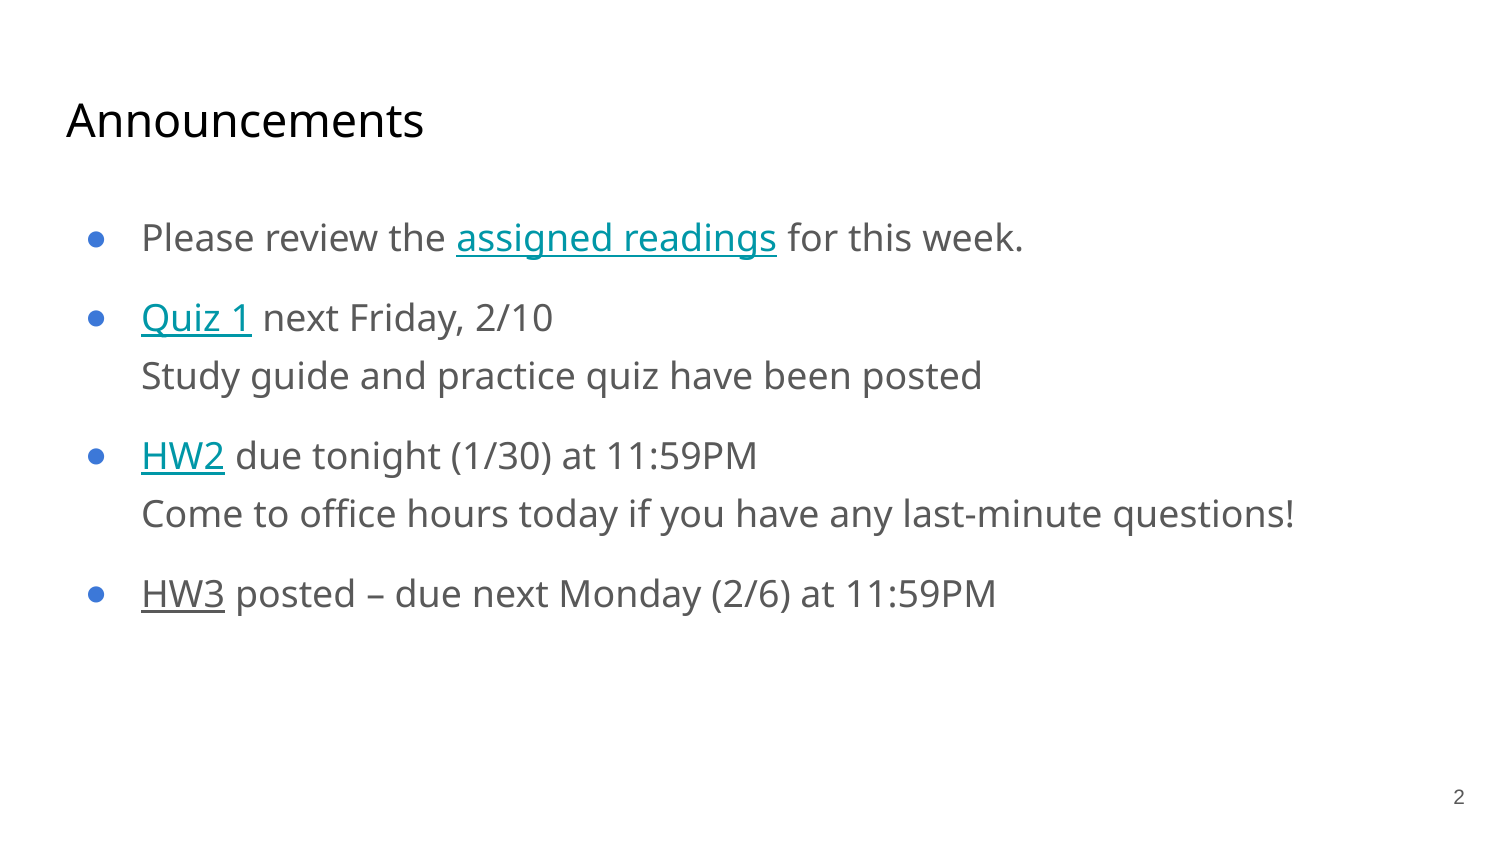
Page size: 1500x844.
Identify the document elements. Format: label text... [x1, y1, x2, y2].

title Announcements [51, 72, 1449, 167]
slide_number ‹#› [1389, 764, 1480, 830]
list Please review the assigned readings for this week. Quiz 1 next Friday, 2/10 Study guide and practice quiz have been posted HW2 due tonight (1/30) at 11:59PM Come to office hours today if you have any last-minute questions! HW3 posted – due next Monday (2/6) at 11:59PM [51, 189, 1360, 750]
